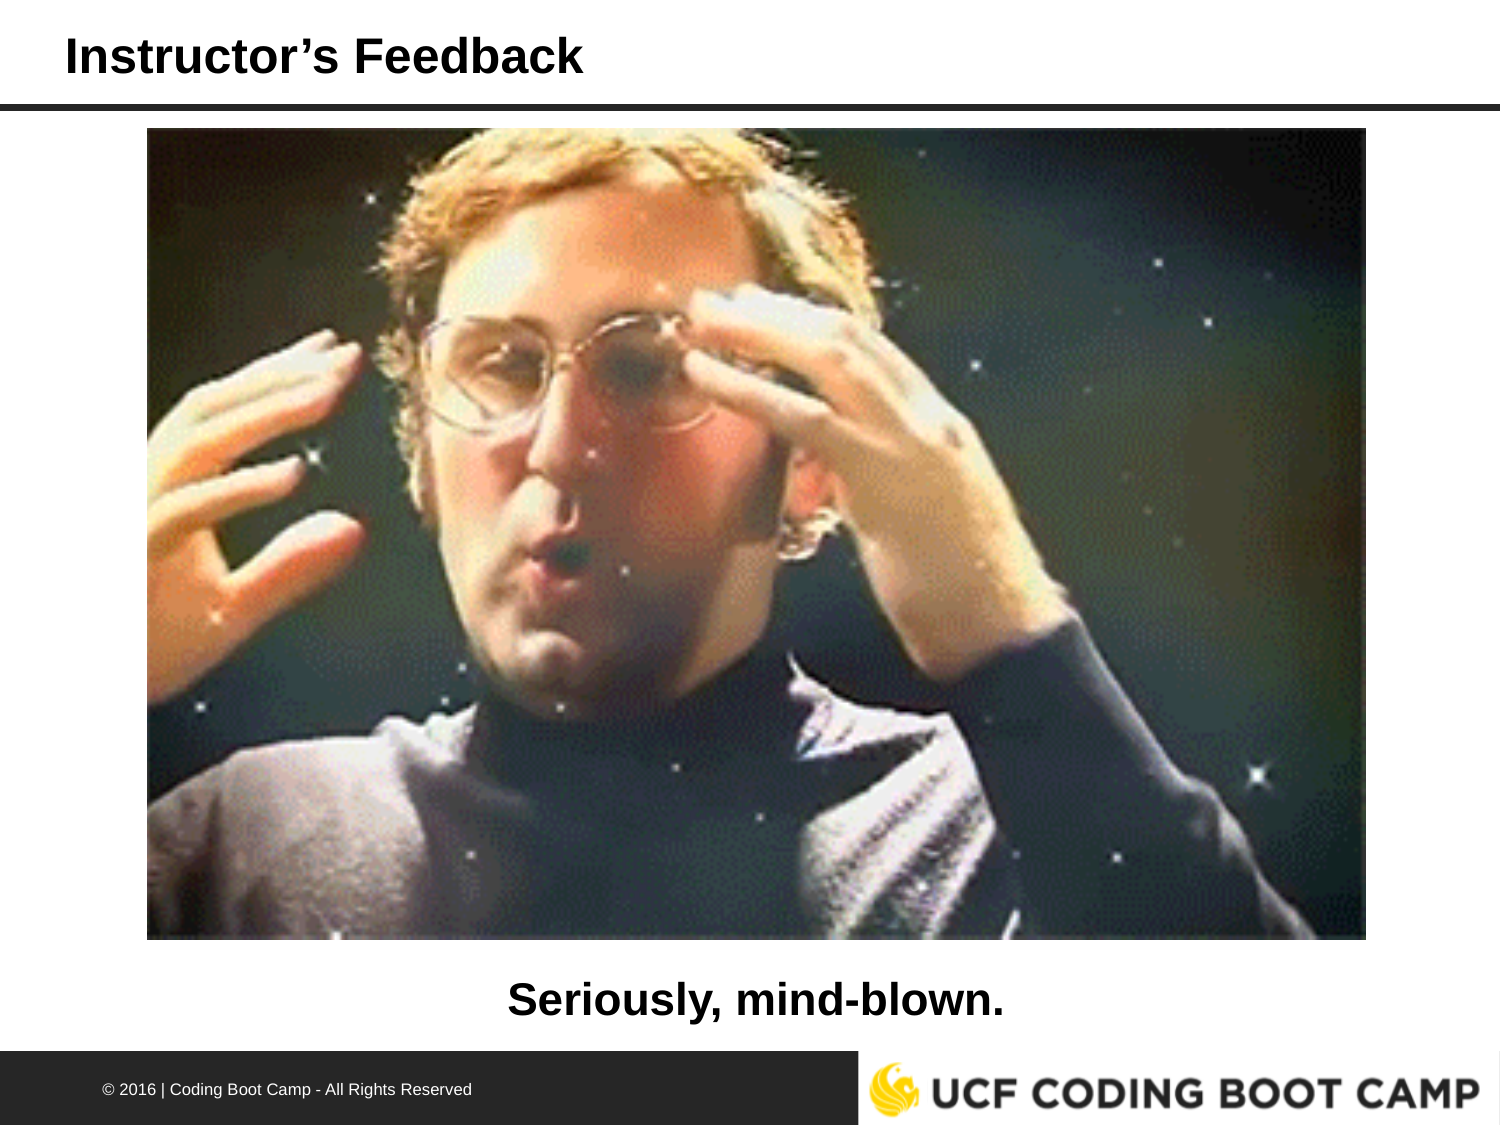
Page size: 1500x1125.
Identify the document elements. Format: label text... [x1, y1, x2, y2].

picture [146, 128, 1366, 940]
text_box Instructor’s Feedback [49, 16, 719, 91]
text_box Seriously, mind-blown. [49, 954, 1463, 1032]
picture [858, 1051, 1500, 1125]
